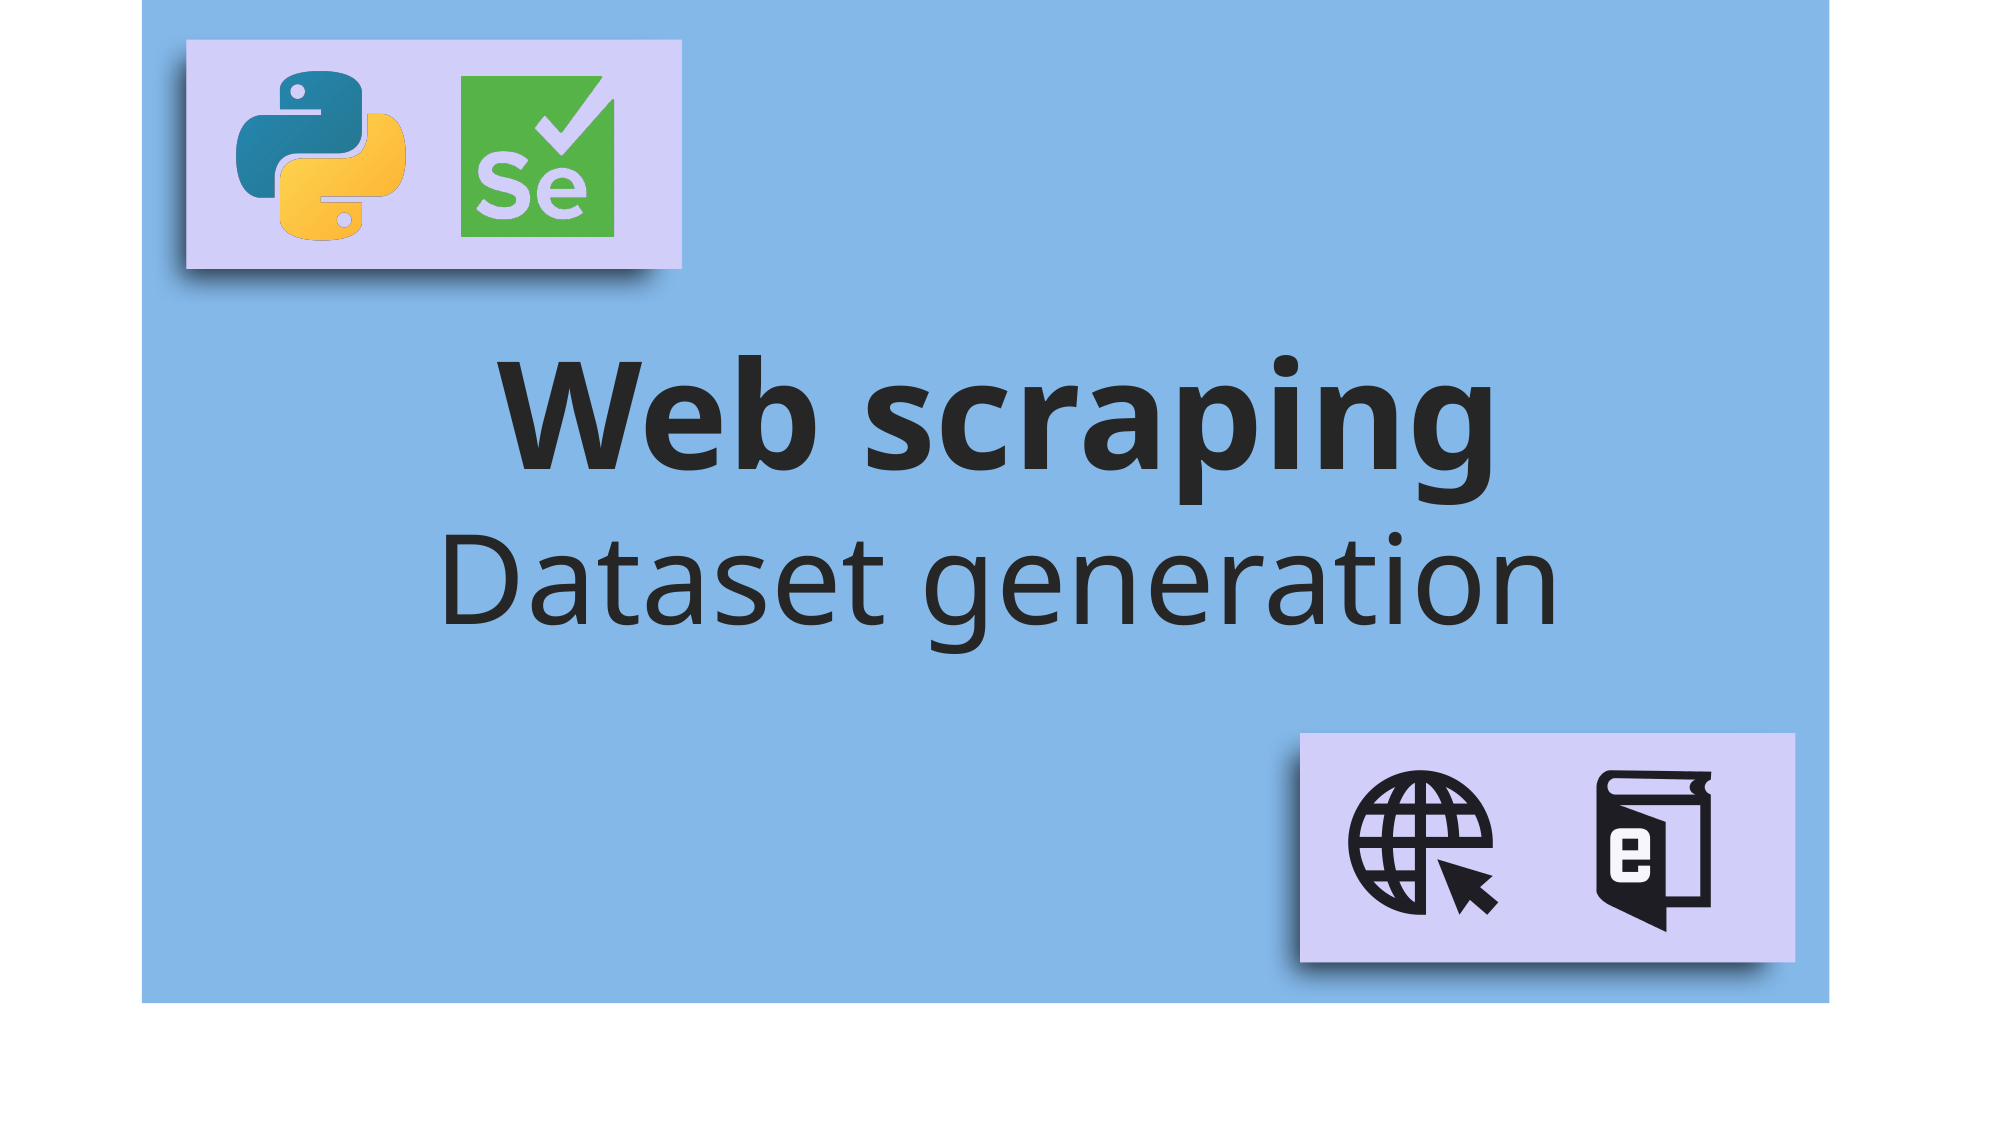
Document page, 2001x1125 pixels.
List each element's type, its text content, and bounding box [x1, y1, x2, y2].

text_box [1299, 732, 1796, 963]
picture [236, 71, 406, 241]
picture [461, 76, 615, 237]
text_box [185, 39, 683, 270]
picture [1337, 759, 1515, 937]
text_box [141, 0, 1830, 1004]
picture [1553, 769, 1756, 947]
text_box Web scraping Dataset generation [313, 312, 1687, 657]
